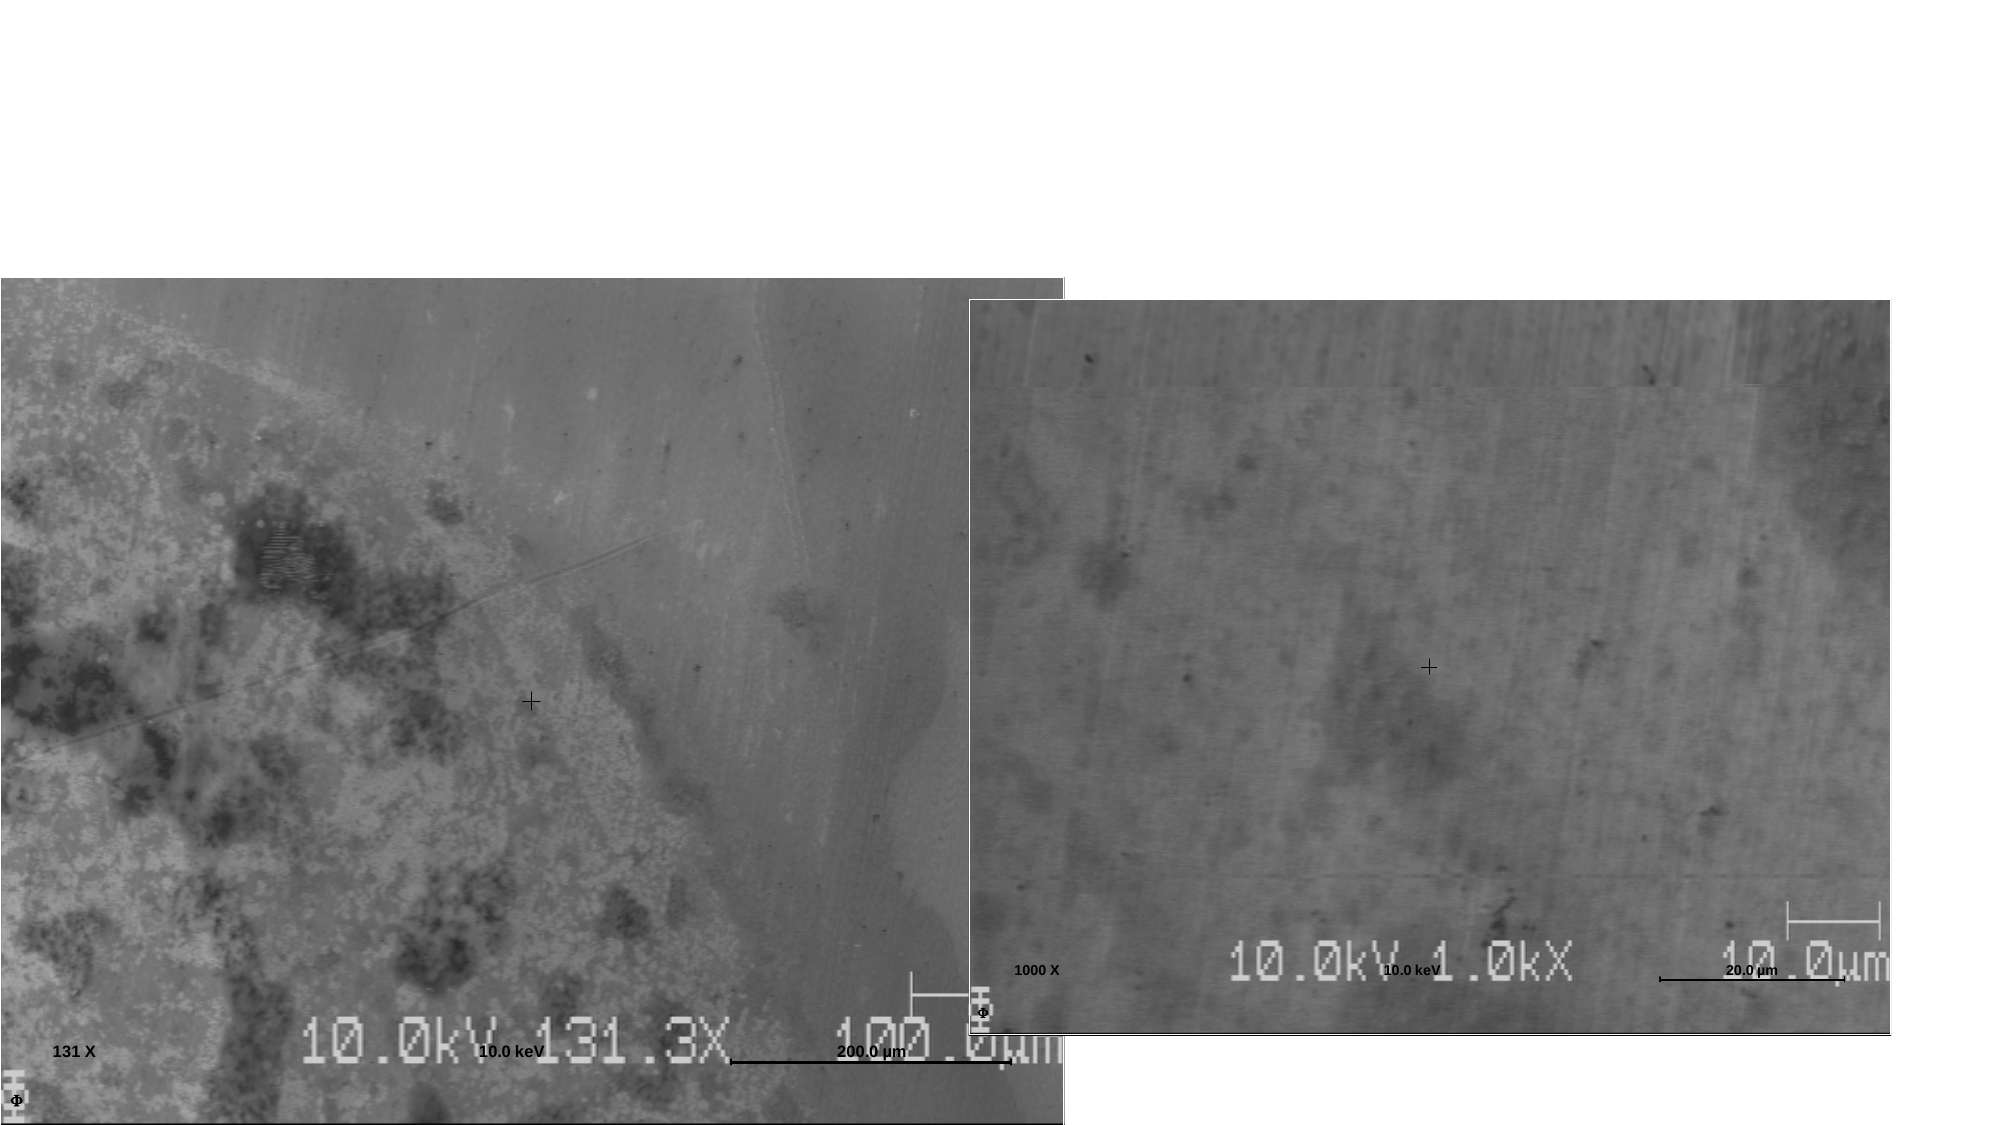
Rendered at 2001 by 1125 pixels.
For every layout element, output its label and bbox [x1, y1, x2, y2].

picture [0, 277, 1891, 1125]
